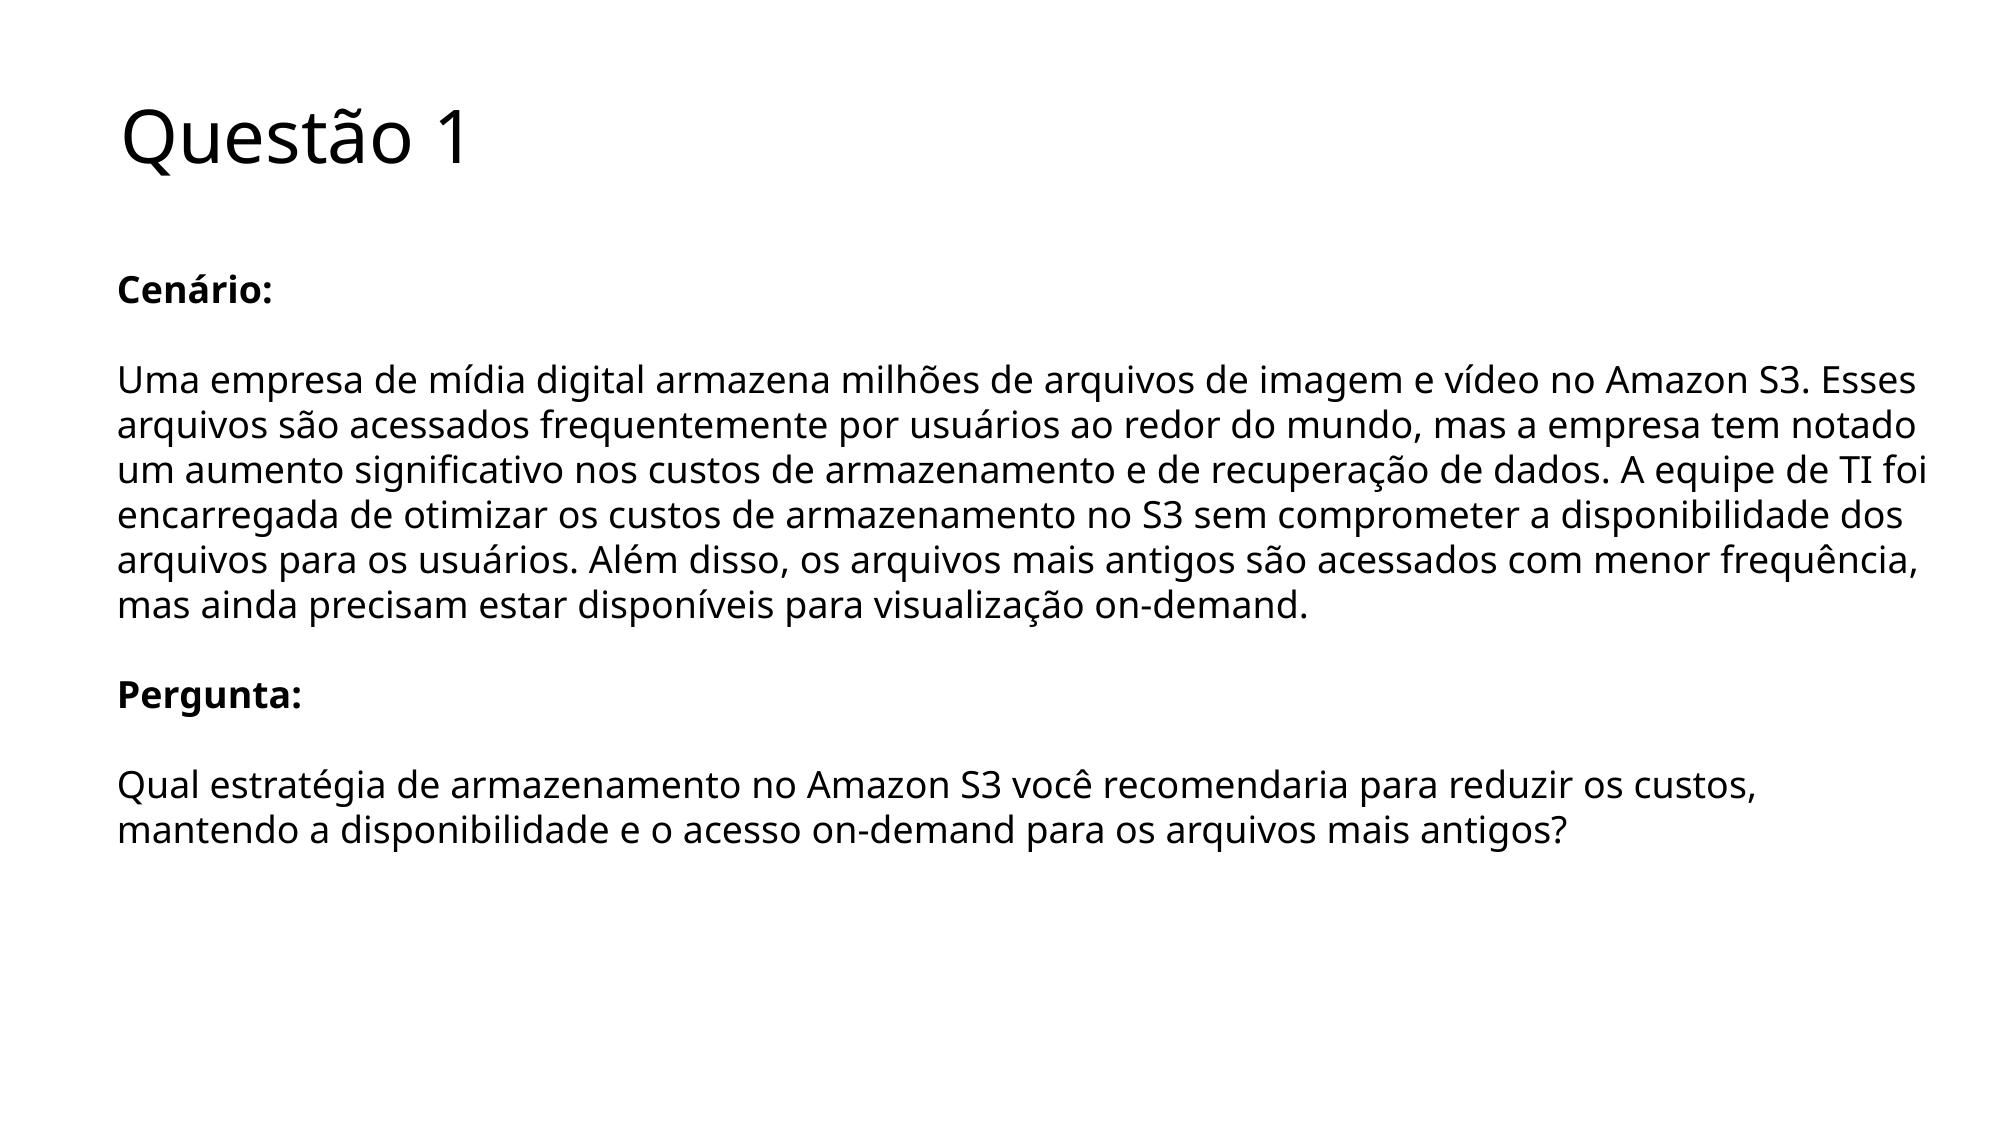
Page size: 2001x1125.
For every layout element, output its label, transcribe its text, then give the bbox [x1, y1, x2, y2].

title Questão 1 [102, 91, 494, 188]
text_box Cenário: Uma empresa de mídia digital armazena milhões de arquivos de imagem e vídeo no Amazon S3. Esses arquivos são acessados frequentemente por usuários ao redor do mundo, mas a empresa tem notado um aumento significativo nos custos de armazenamento e de recuperação de dados. A equipe de TI foi encarregada de otimizar os custos de armazenamento no S3 sem comprometer a disponibilidade dos arquivos para os usuários. Além disso, os arquivos mais antigos são acessados com menor frequência, mas ainda precisam estar disponíveis para visualização on-demand. Pergunta: Qual estratégia de armazenamento no Amazon S3 você recomendaria para reduzir os custos, mantendo a disponibilidade e o acesso on-demand para os arquivos mais antigos? [102, 258, 1946, 904]
